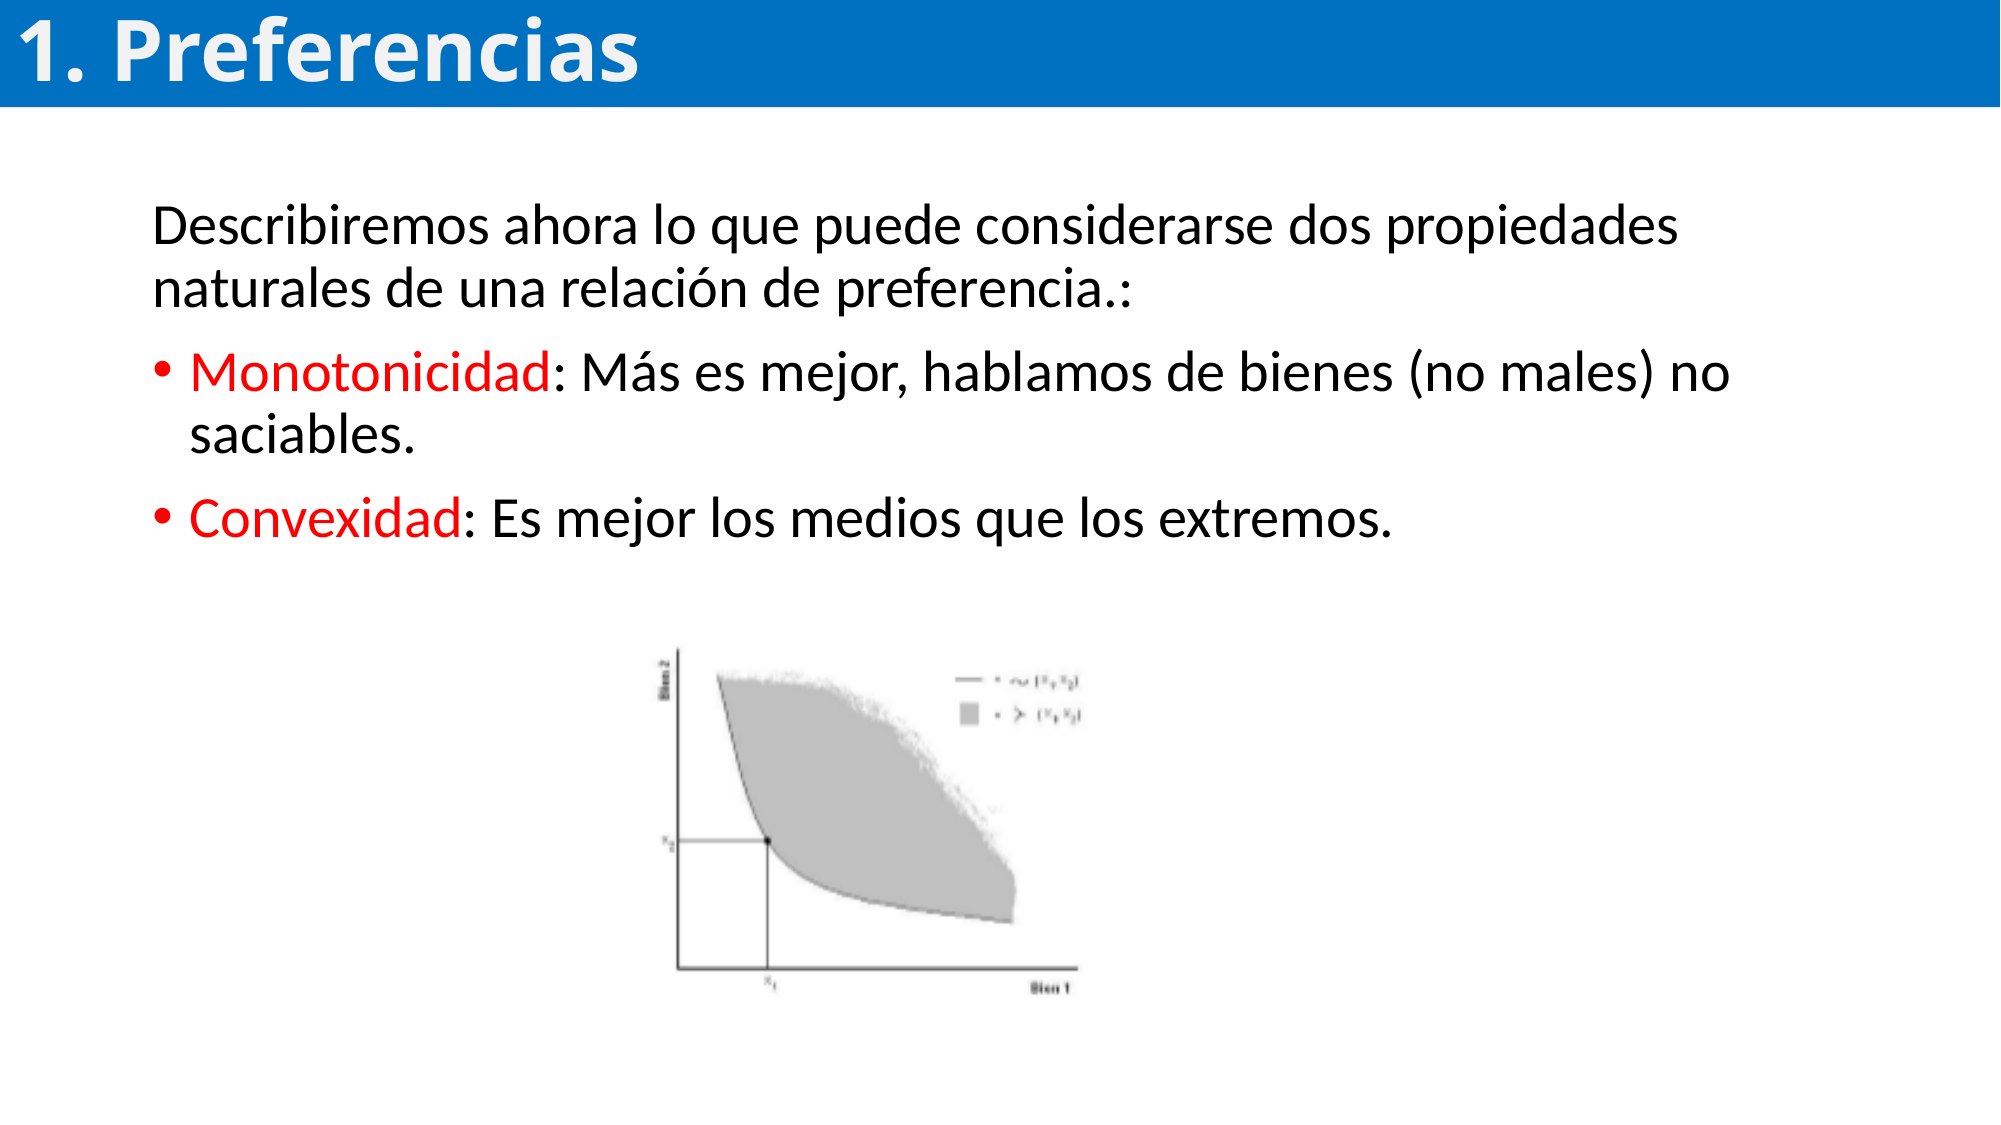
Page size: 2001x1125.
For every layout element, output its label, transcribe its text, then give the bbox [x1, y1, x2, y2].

picture [623, 626, 1173, 1014]
title 1. Preferencias [0, 0, 2000, 108]
list Describiremos ahora lo que puede considerarse dos propiedades naturales de una relación de preferencia.: Monotonicidad: Más es mejor, hablamos de bienes (no males) no saciables. Convexidad: Es mejor los medios que los extremos. [137, 186, 1863, 1014]
